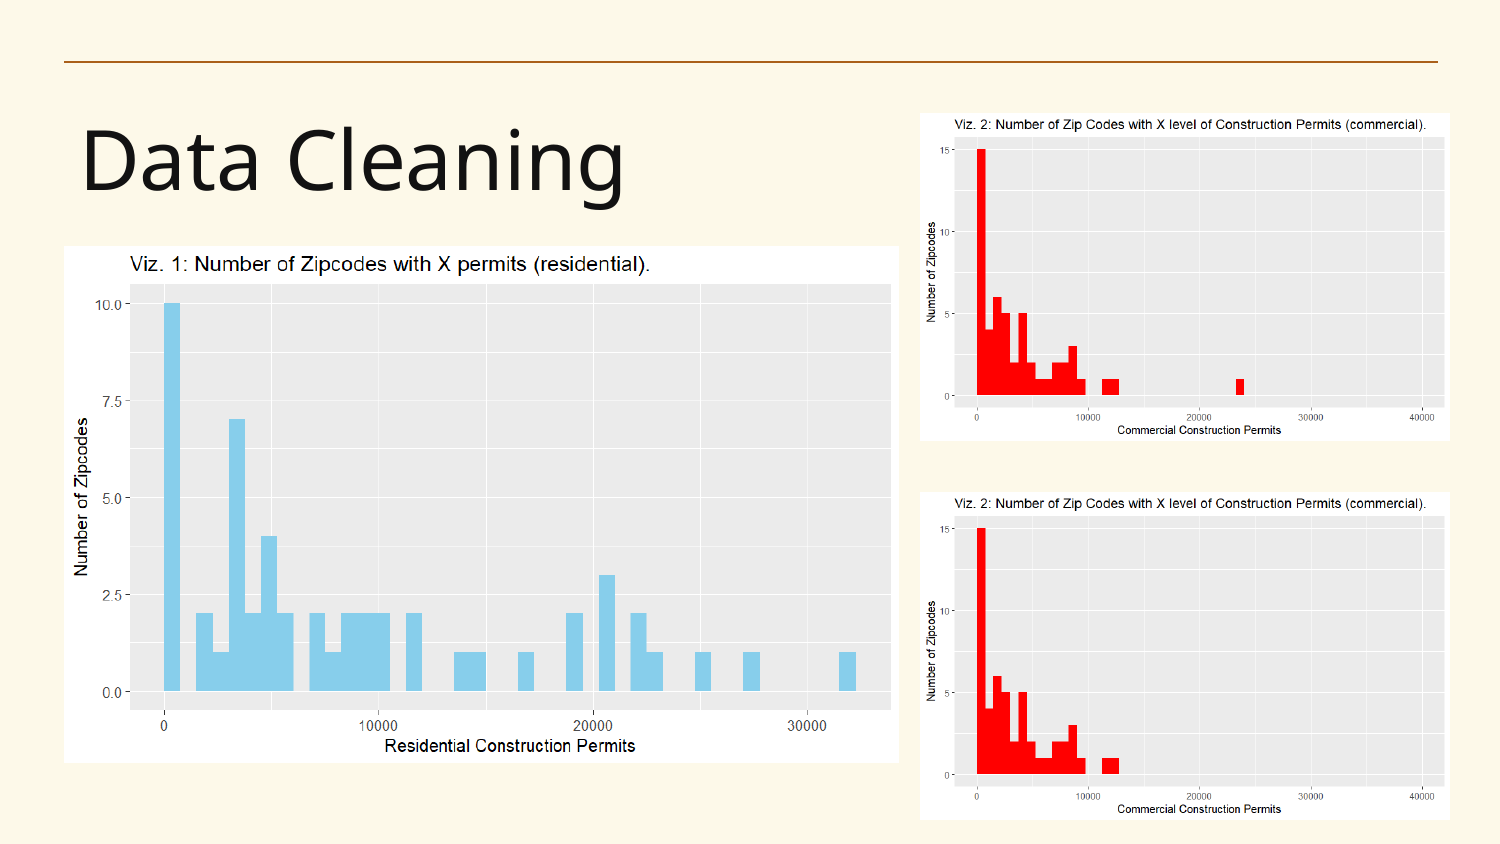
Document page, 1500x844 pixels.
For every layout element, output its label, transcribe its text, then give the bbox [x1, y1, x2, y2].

picture [63, 245, 900, 763]
picture [920, 492, 1450, 820]
picture [920, 113, 1450, 442]
title Data Cleaning [64, 87, 681, 244]
